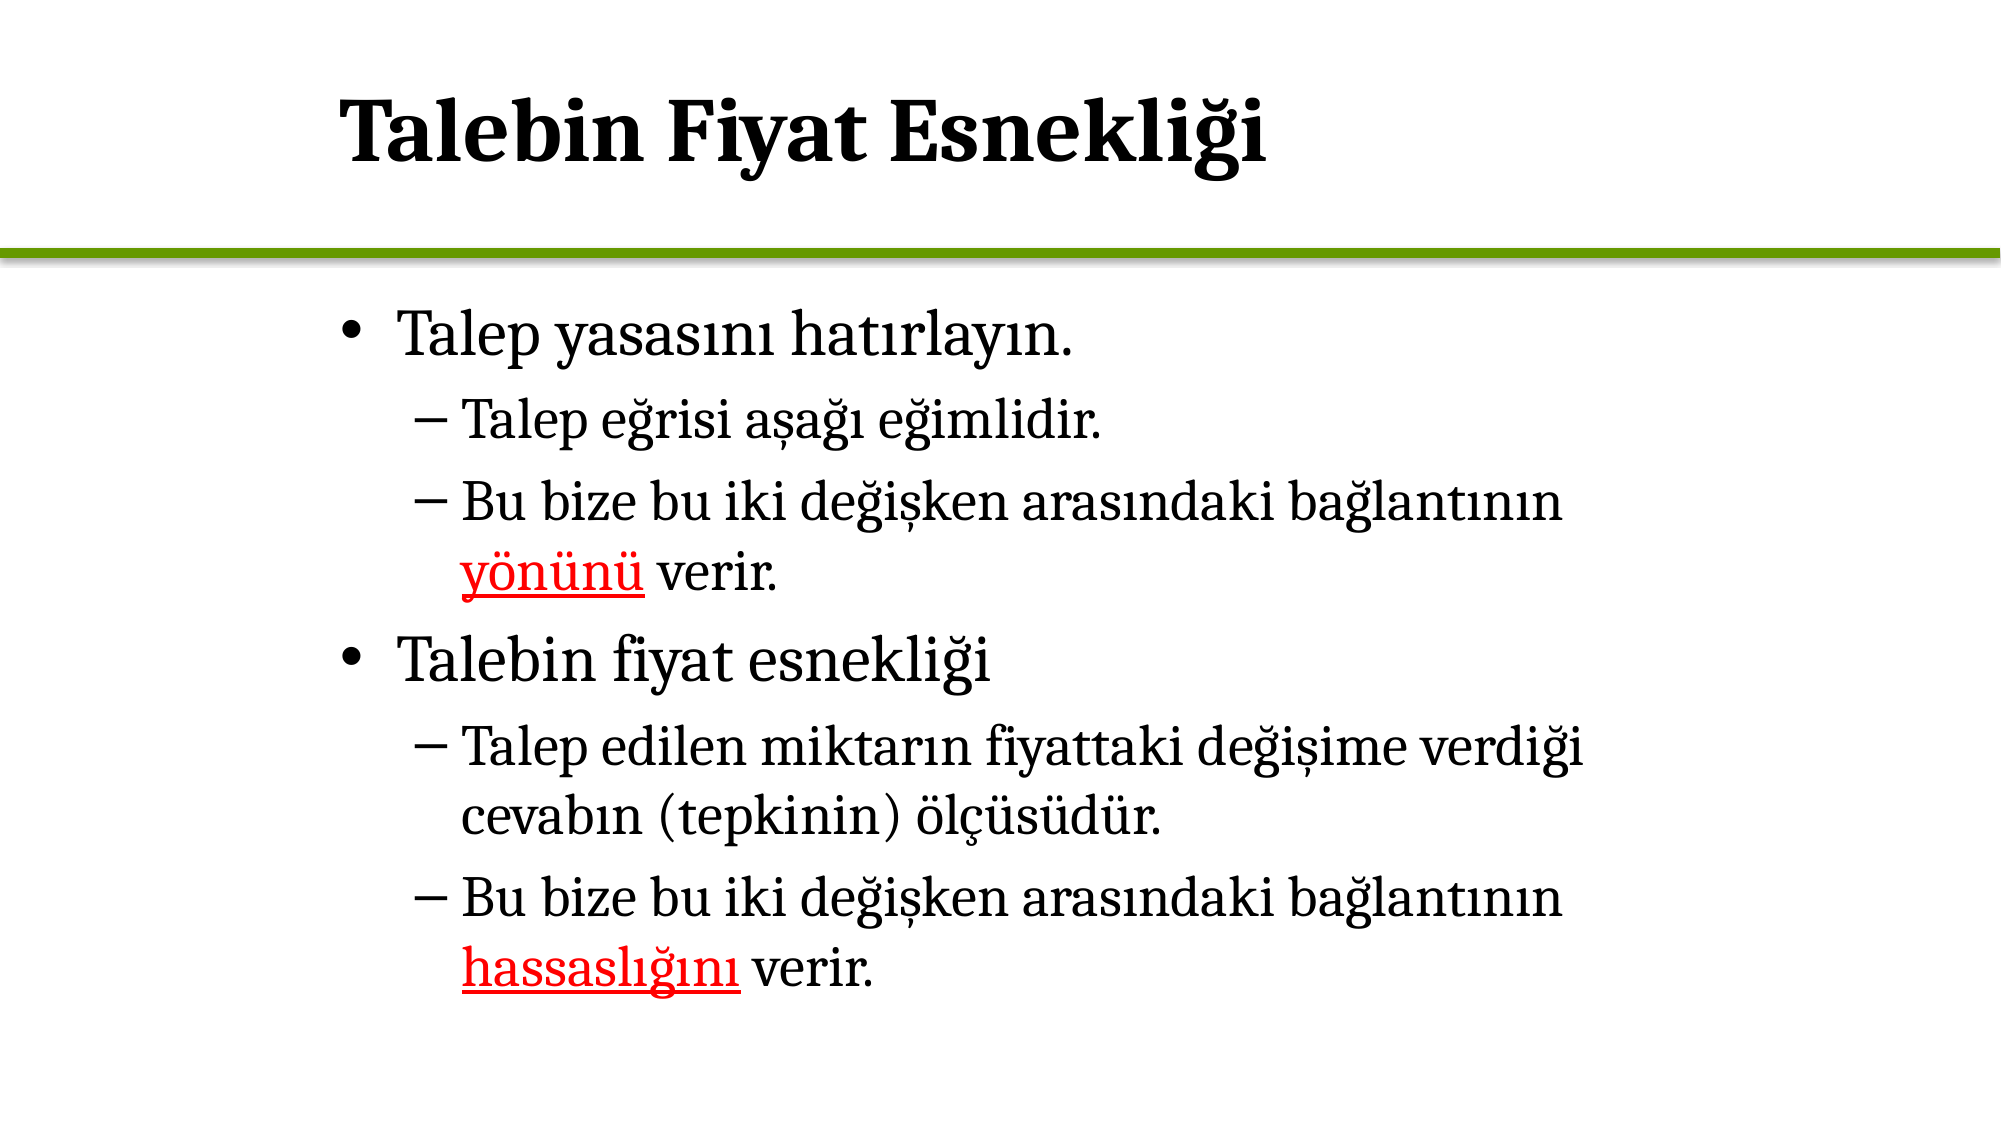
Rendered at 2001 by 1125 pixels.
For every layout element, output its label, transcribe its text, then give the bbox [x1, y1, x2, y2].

list Talep yasasını hatırlayın. Talep eğrisi aşağı eğimlidir. Bu bize bu iki değişken arasındaki bağlantının yönünü verir. Talebin fiyat esnekliği Talep edilen miktarın fiyattaki değişime verdiği cevabın (tepkinin) ölçüsüdür. Bu bize bu iki değişken arasındaki bağlantının hassaslığını verir. [324, 280, 1675, 1085]
title Talebin Fiyat Esnekliği [324, 0, 1675, 251]
